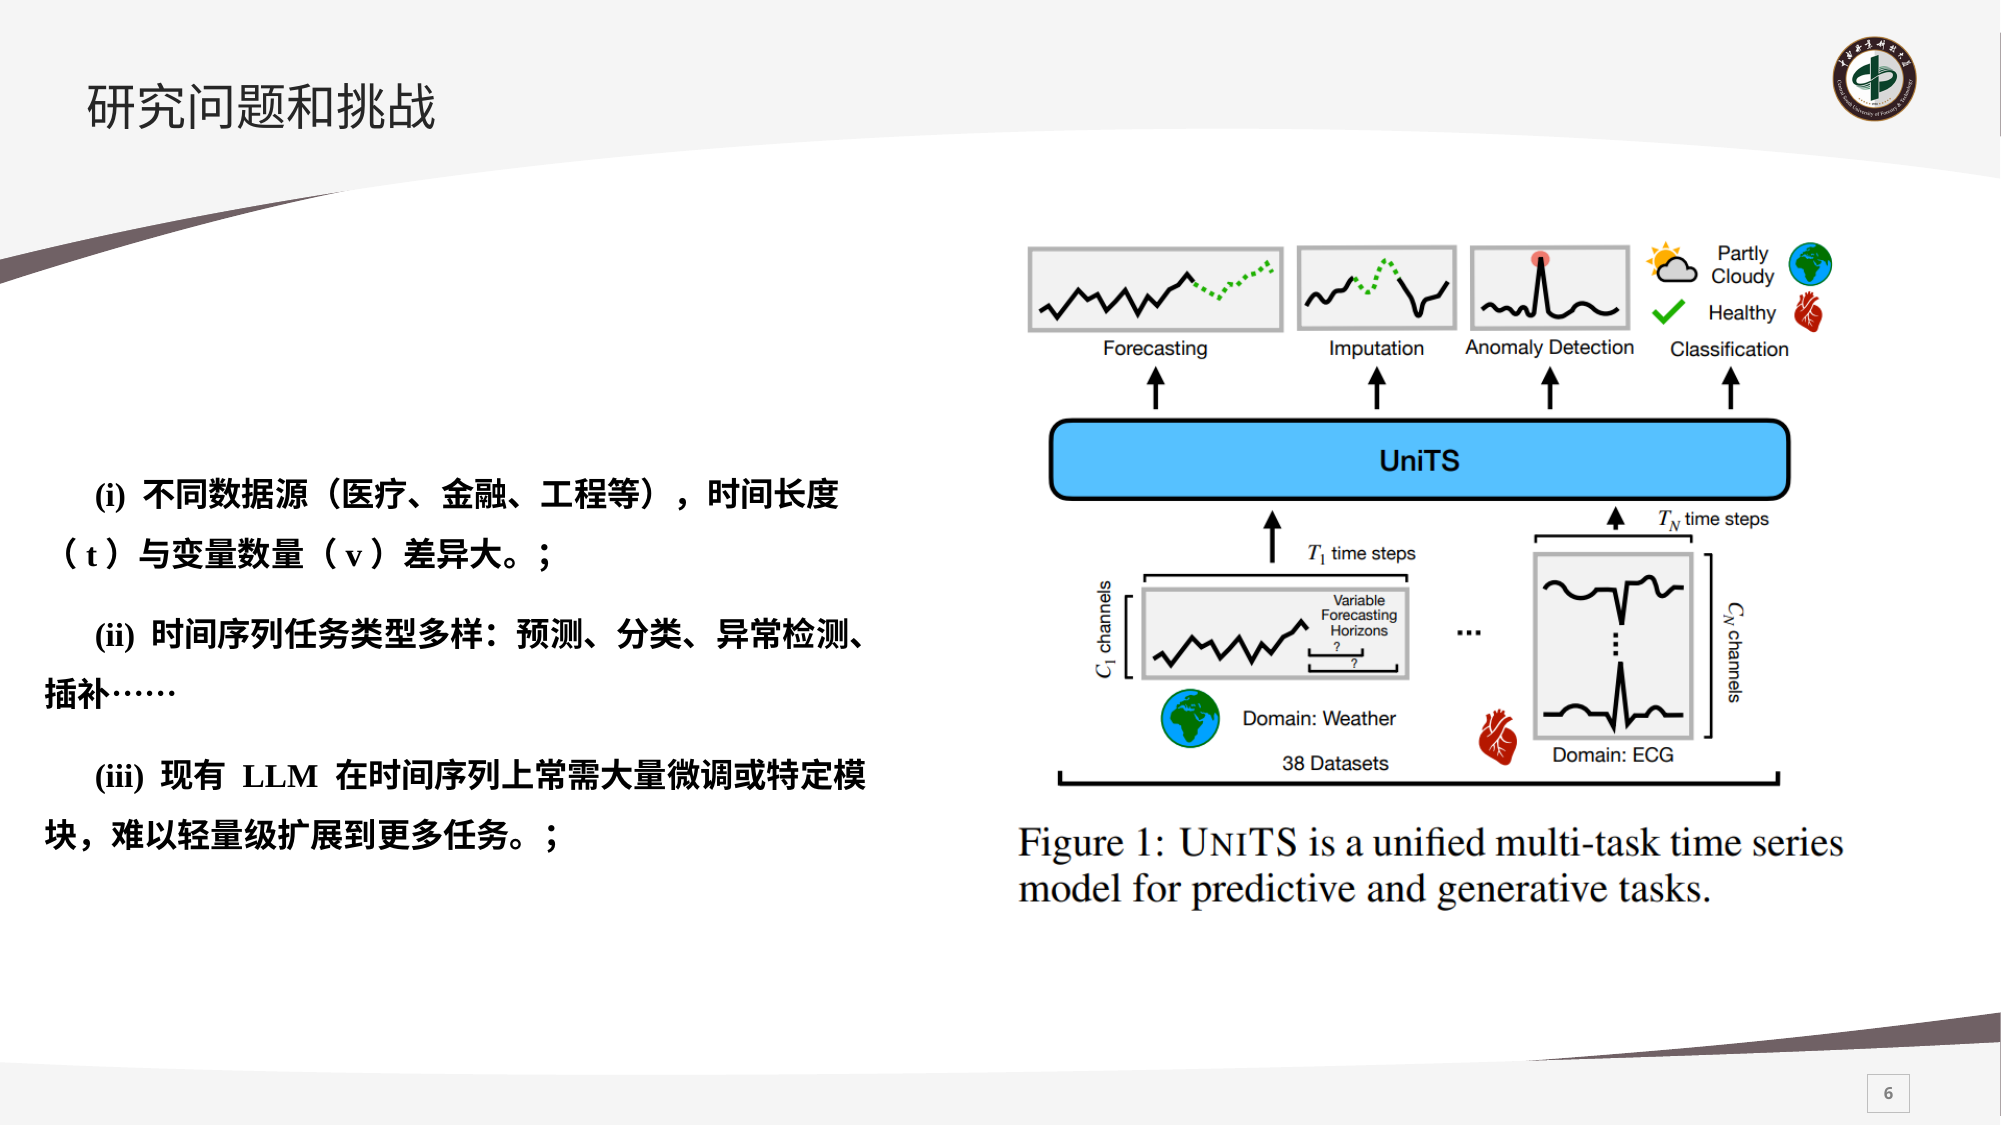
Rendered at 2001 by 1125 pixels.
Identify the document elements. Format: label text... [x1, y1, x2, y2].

picture [1831, 35, 1918, 123]
picture [1010, 210, 1856, 914]
title 研究问题和挑战 [72, 74, 1844, 193]
text_box (i) 不同数据源（医疗、金融、工程等），时间长度（t）与变量数量（v）差异大。； (ii) 时间序列任务类型多样：预测、分类、异常检测、插补…… (iii) 现有 LLM 在时间序列上常需大量微调或特定模块，难以轻量级扩展到更多任务。； [44, 445, 903, 945]
